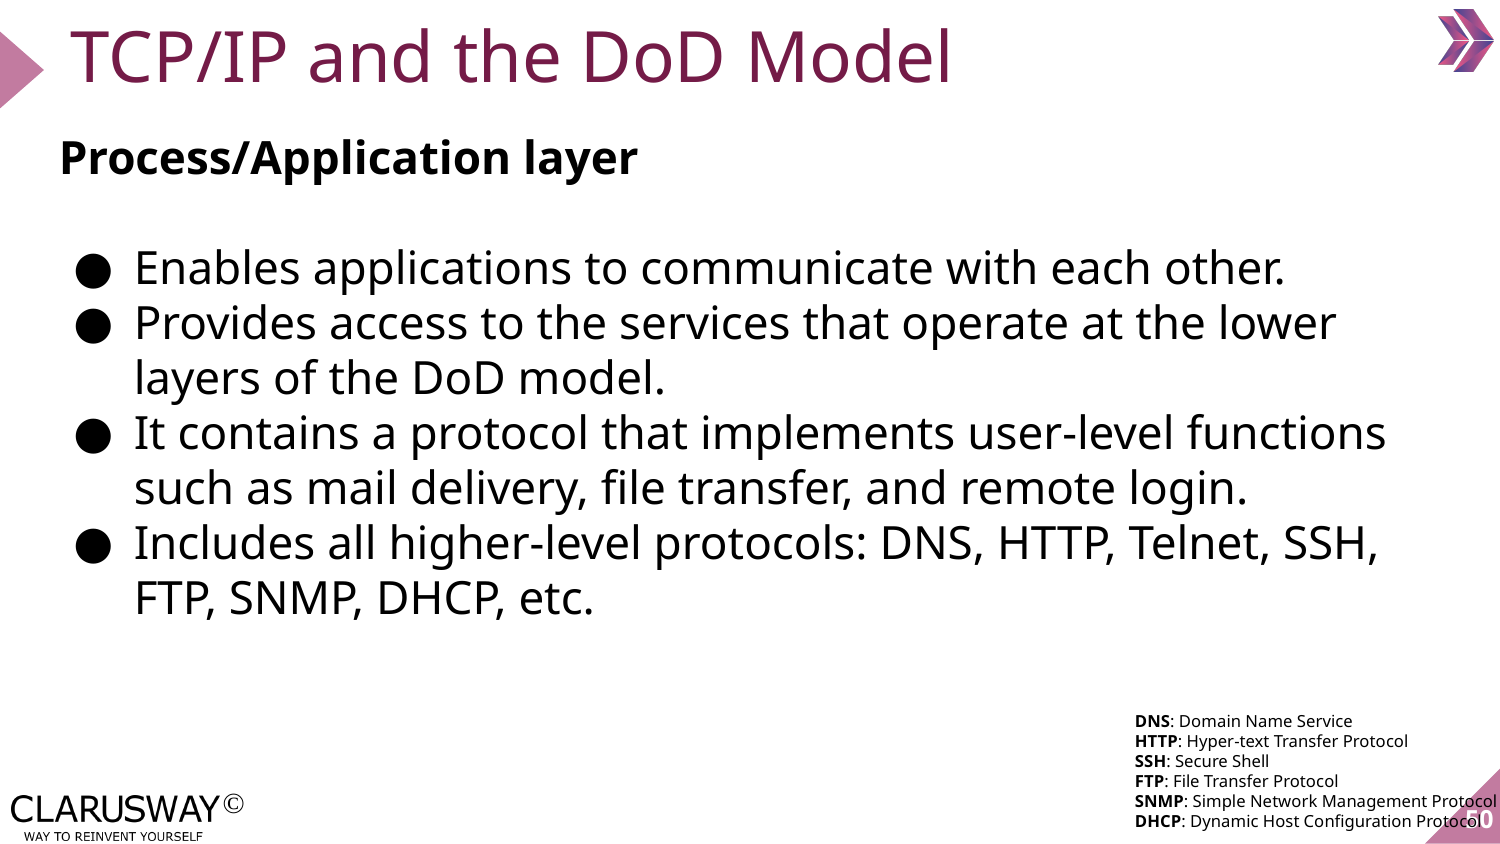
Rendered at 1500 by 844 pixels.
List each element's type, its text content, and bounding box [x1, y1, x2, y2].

text_box DNS: Domain Name Service HTTP: Hyper-text Transfer Protocol SSH: Secure Shell FTP: File Transfer Protocol SNMP: Simple Network Management Protocol DHCP: Dynamic Host Configuration Protocol [1119, 695, 1500, 844]
picture [11, 795, 220, 841]
title TCP/IP and the DoD Model [70, 28, 1419, 113]
picture [1438, 9, 1494, 72]
text_box Process/Application layer Enables applications to communicate with each other. Provides access to the services that operate at the lower layers of the DoD model. It contains a protocol that implements user-level functions such as mail delivery, file transfer, and remote login. Includes all higher-level protocols: DNS, HTTP, Telnet, SSH, FTP, SNMP, DHCP, etc. [43, 113, 1478, 432]
